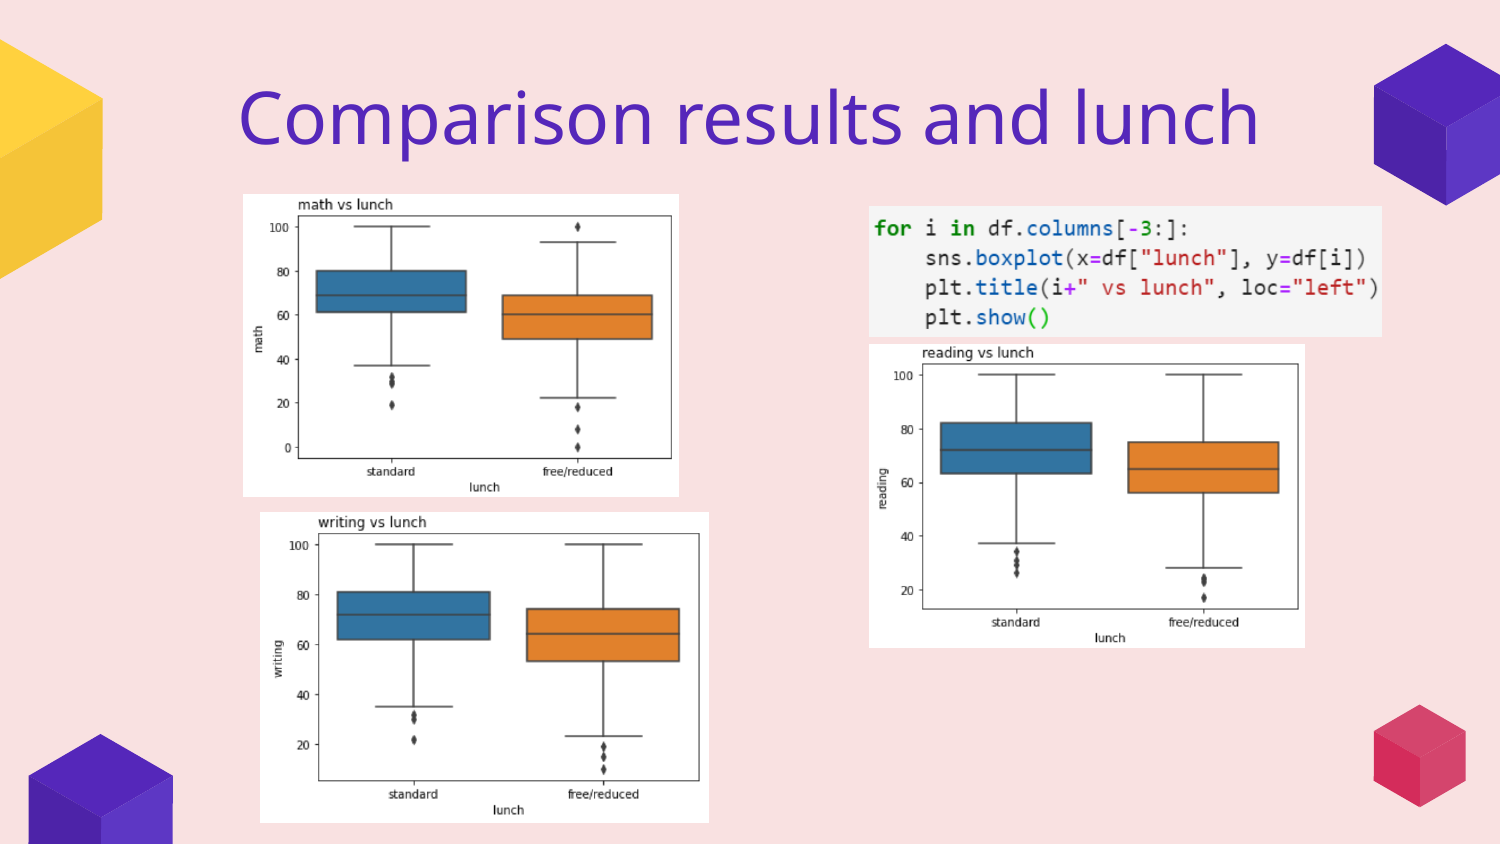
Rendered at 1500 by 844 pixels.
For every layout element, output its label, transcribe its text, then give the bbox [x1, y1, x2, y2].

picture [242, 194, 679, 497]
picture [869, 205, 1383, 337]
picture [869, 344, 1306, 648]
title Comparison results and lunch [118, 84, 1382, 179]
picture [260, 511, 709, 823]
